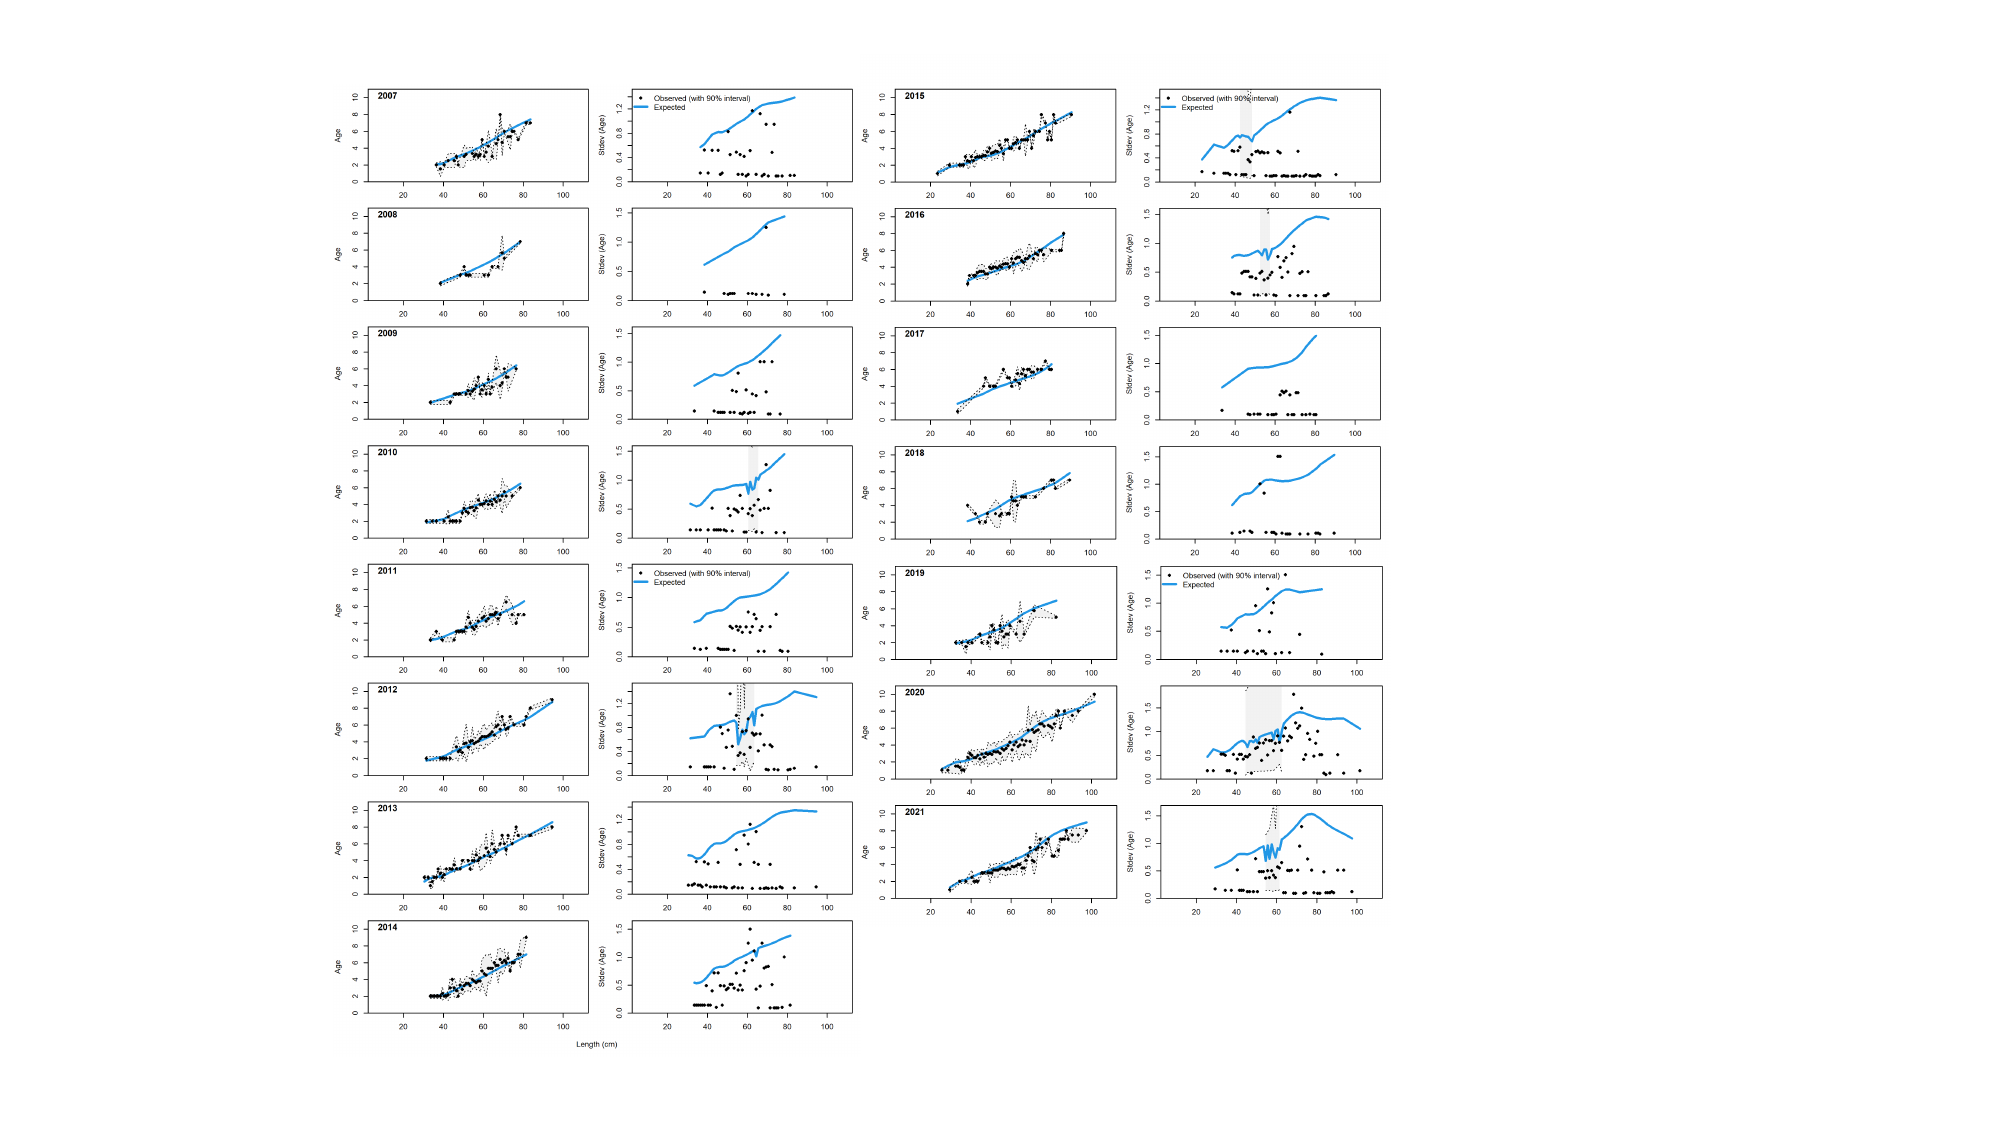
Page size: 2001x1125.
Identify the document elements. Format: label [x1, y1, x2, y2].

text_box [333, 54, 1391, 1057]
